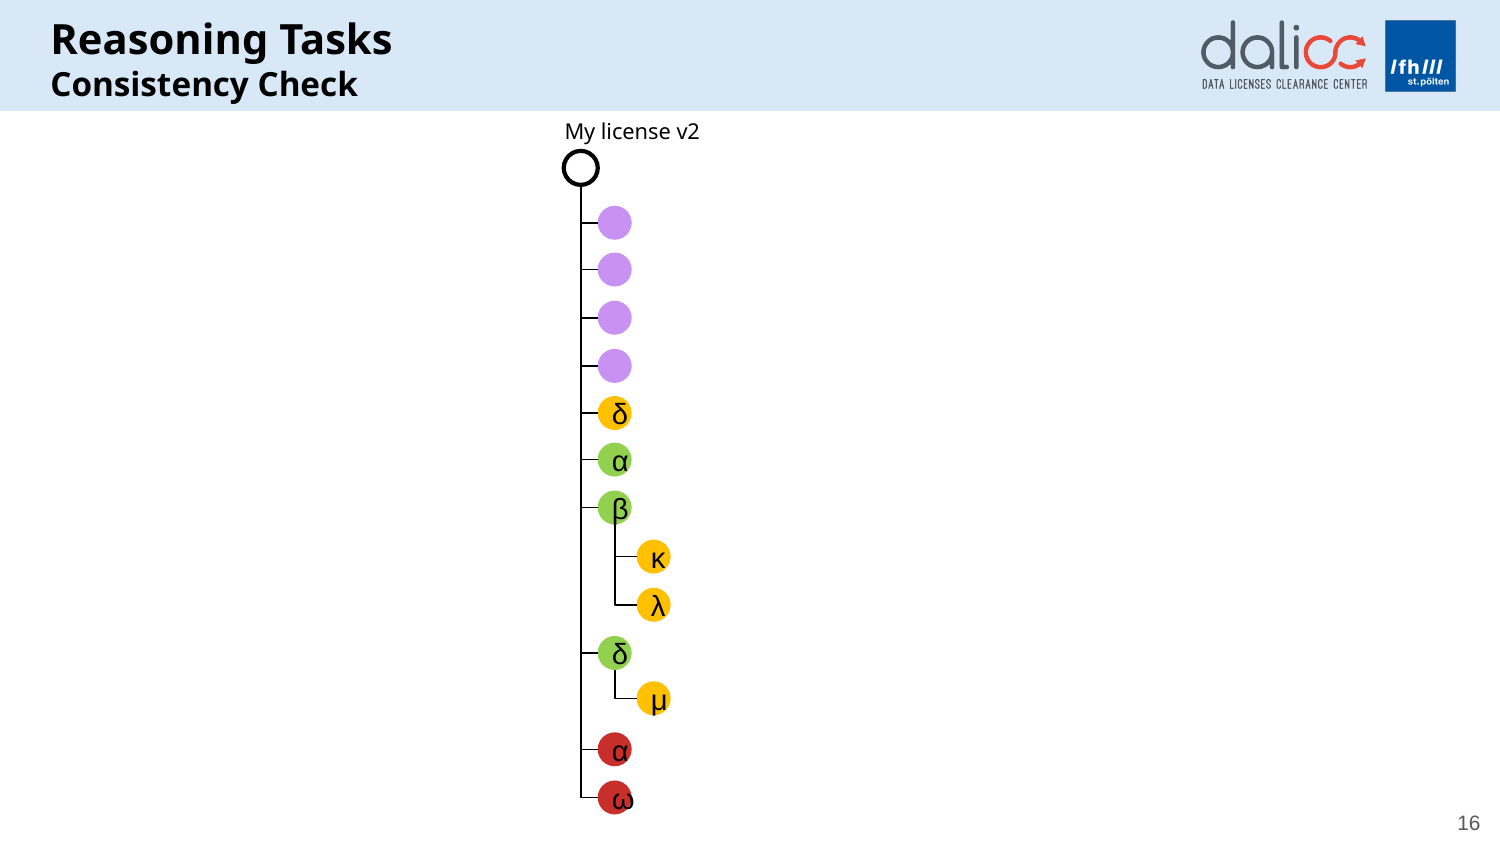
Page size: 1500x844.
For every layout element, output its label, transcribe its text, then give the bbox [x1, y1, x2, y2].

picture [1381, 16, 1460, 96]
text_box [563, 150, 671, 815]
text_box My license v2 [549, 109, 716, 151]
text_box Reasoning Tasks Consistency Check [35, 0, 1434, 93]
slide_number 16 [1405, 789, 1496, 844]
